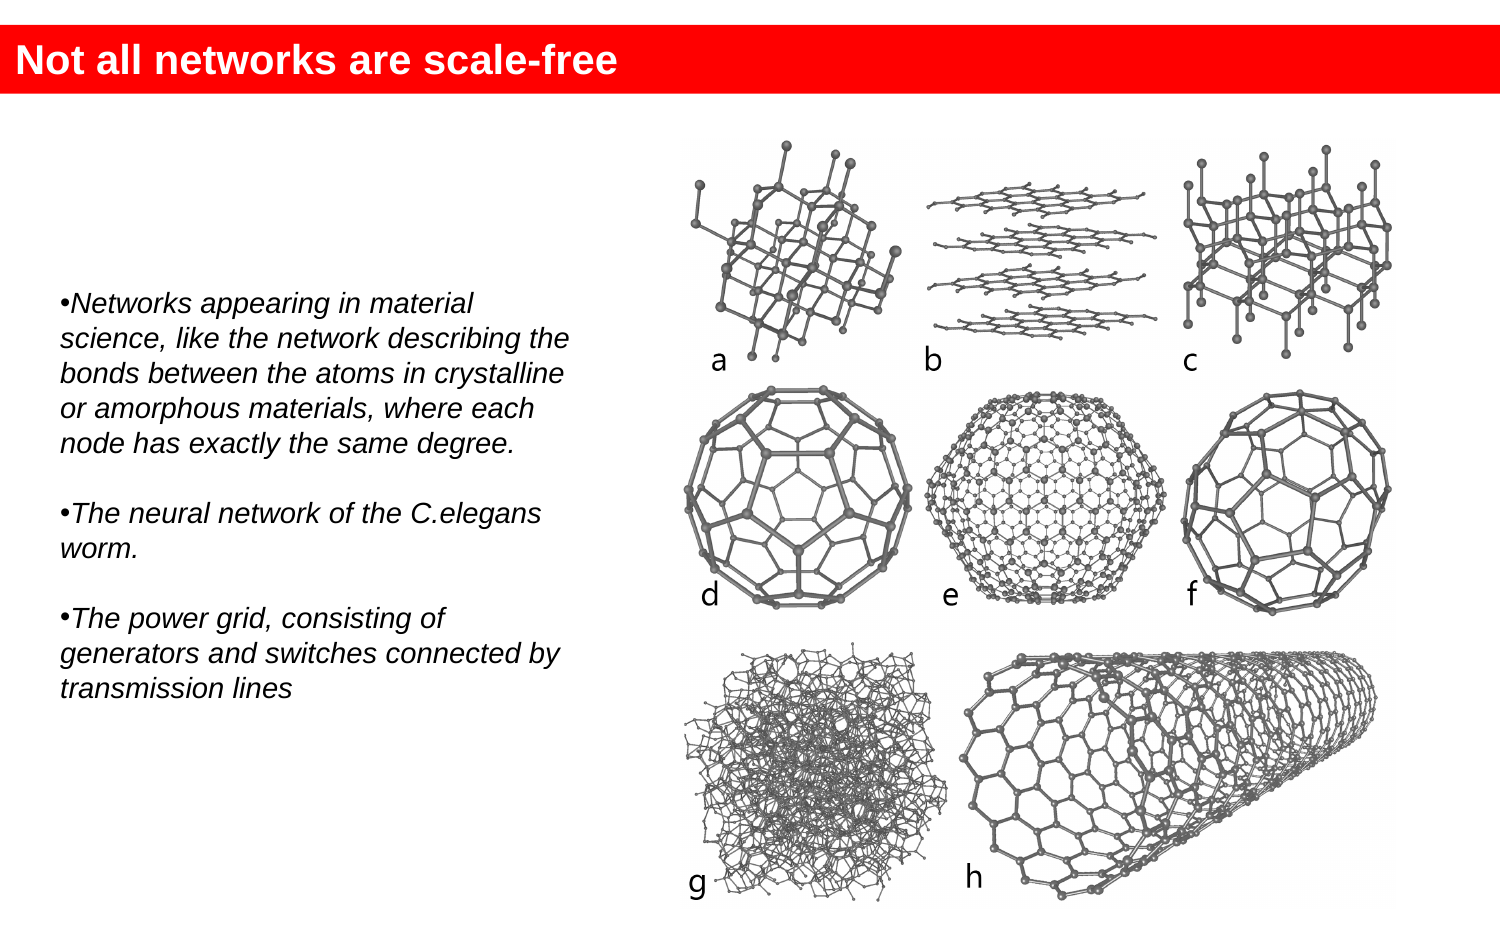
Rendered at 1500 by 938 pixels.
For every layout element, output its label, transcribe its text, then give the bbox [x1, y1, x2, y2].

text_box Not all networks are scale-free [0, 24, 1500, 94]
text_box Networks appearing in material science, like the network describing the bonds between the atoms in crystalline or amorphous materials, where each node has exactly the same degree. The neural network of the C.elegans worm. The power grid, consisting of generators and switches connected by transmission lines [45, 277, 598, 712]
picture [679, 138, 1396, 909]
